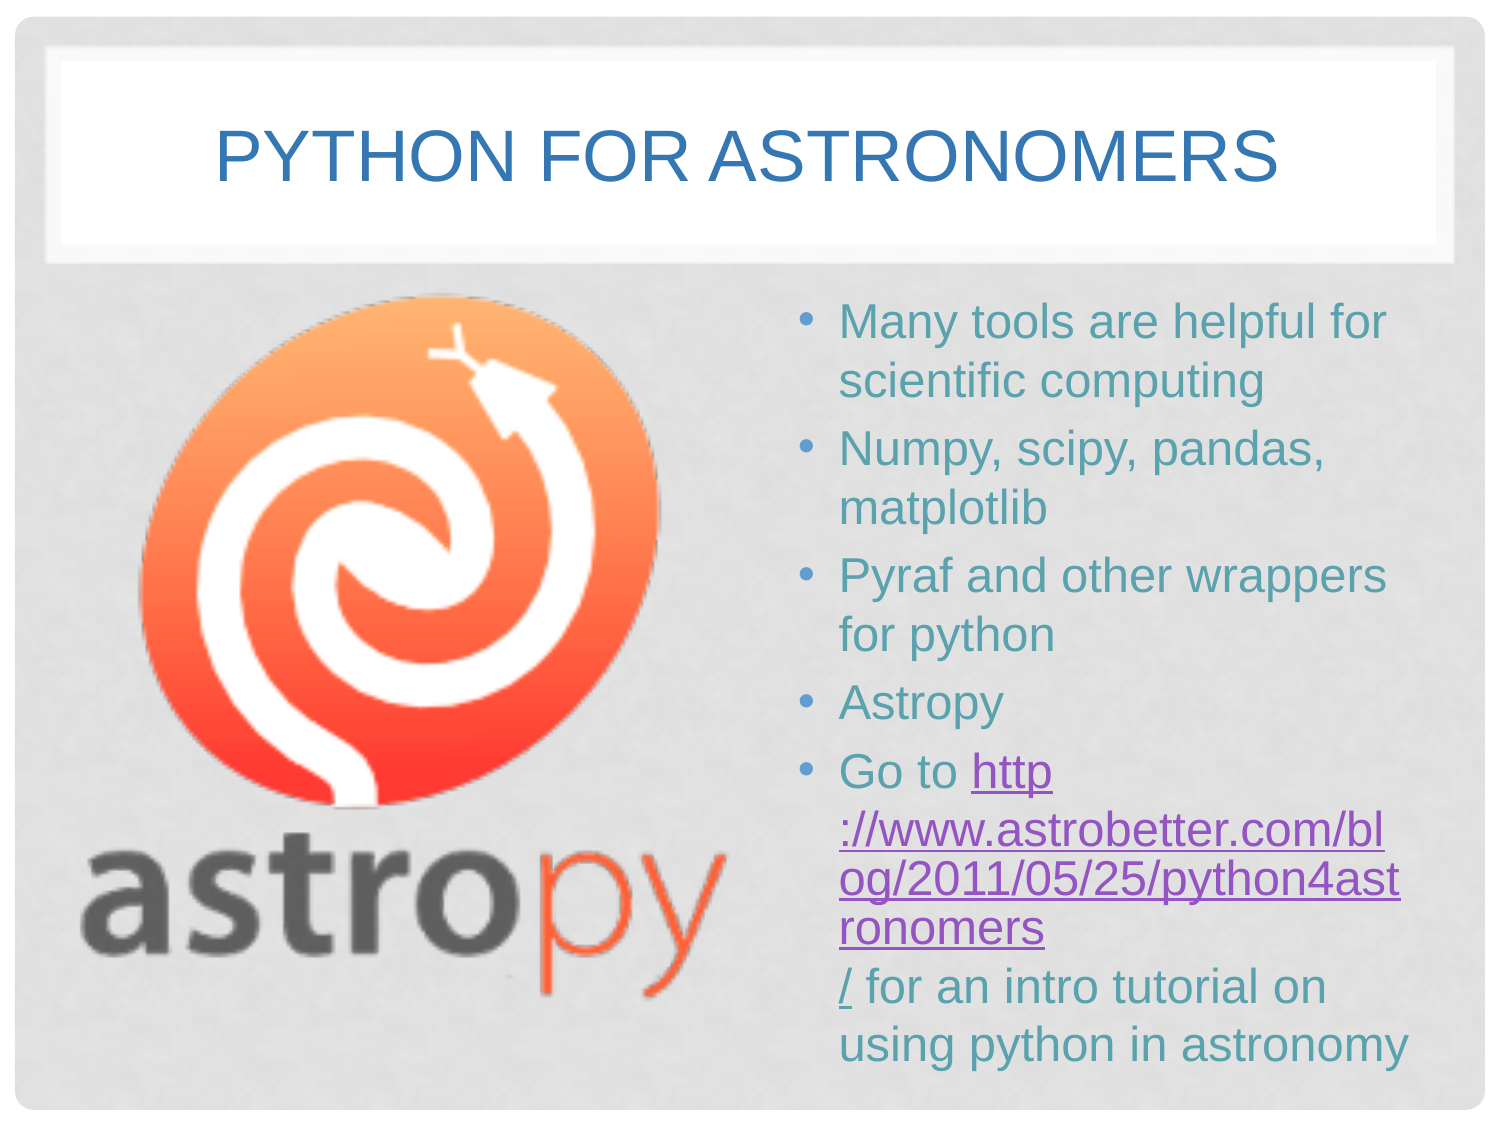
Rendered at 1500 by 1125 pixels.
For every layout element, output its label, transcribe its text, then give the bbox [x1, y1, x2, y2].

list Many tools are helpful for scientific computing Numpy, scipy, pandas, matplotlib Pyraf and other wrappers for python Astropy Go to http://www.astrobetter.com/blog/2011/05/25/python4astronomers/ for an intro tutorial on using python in astronomy [762, 281, 1425, 1005]
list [69, 281, 733, 1006]
title Python for astronomers [69, 66, 1425, 238]
